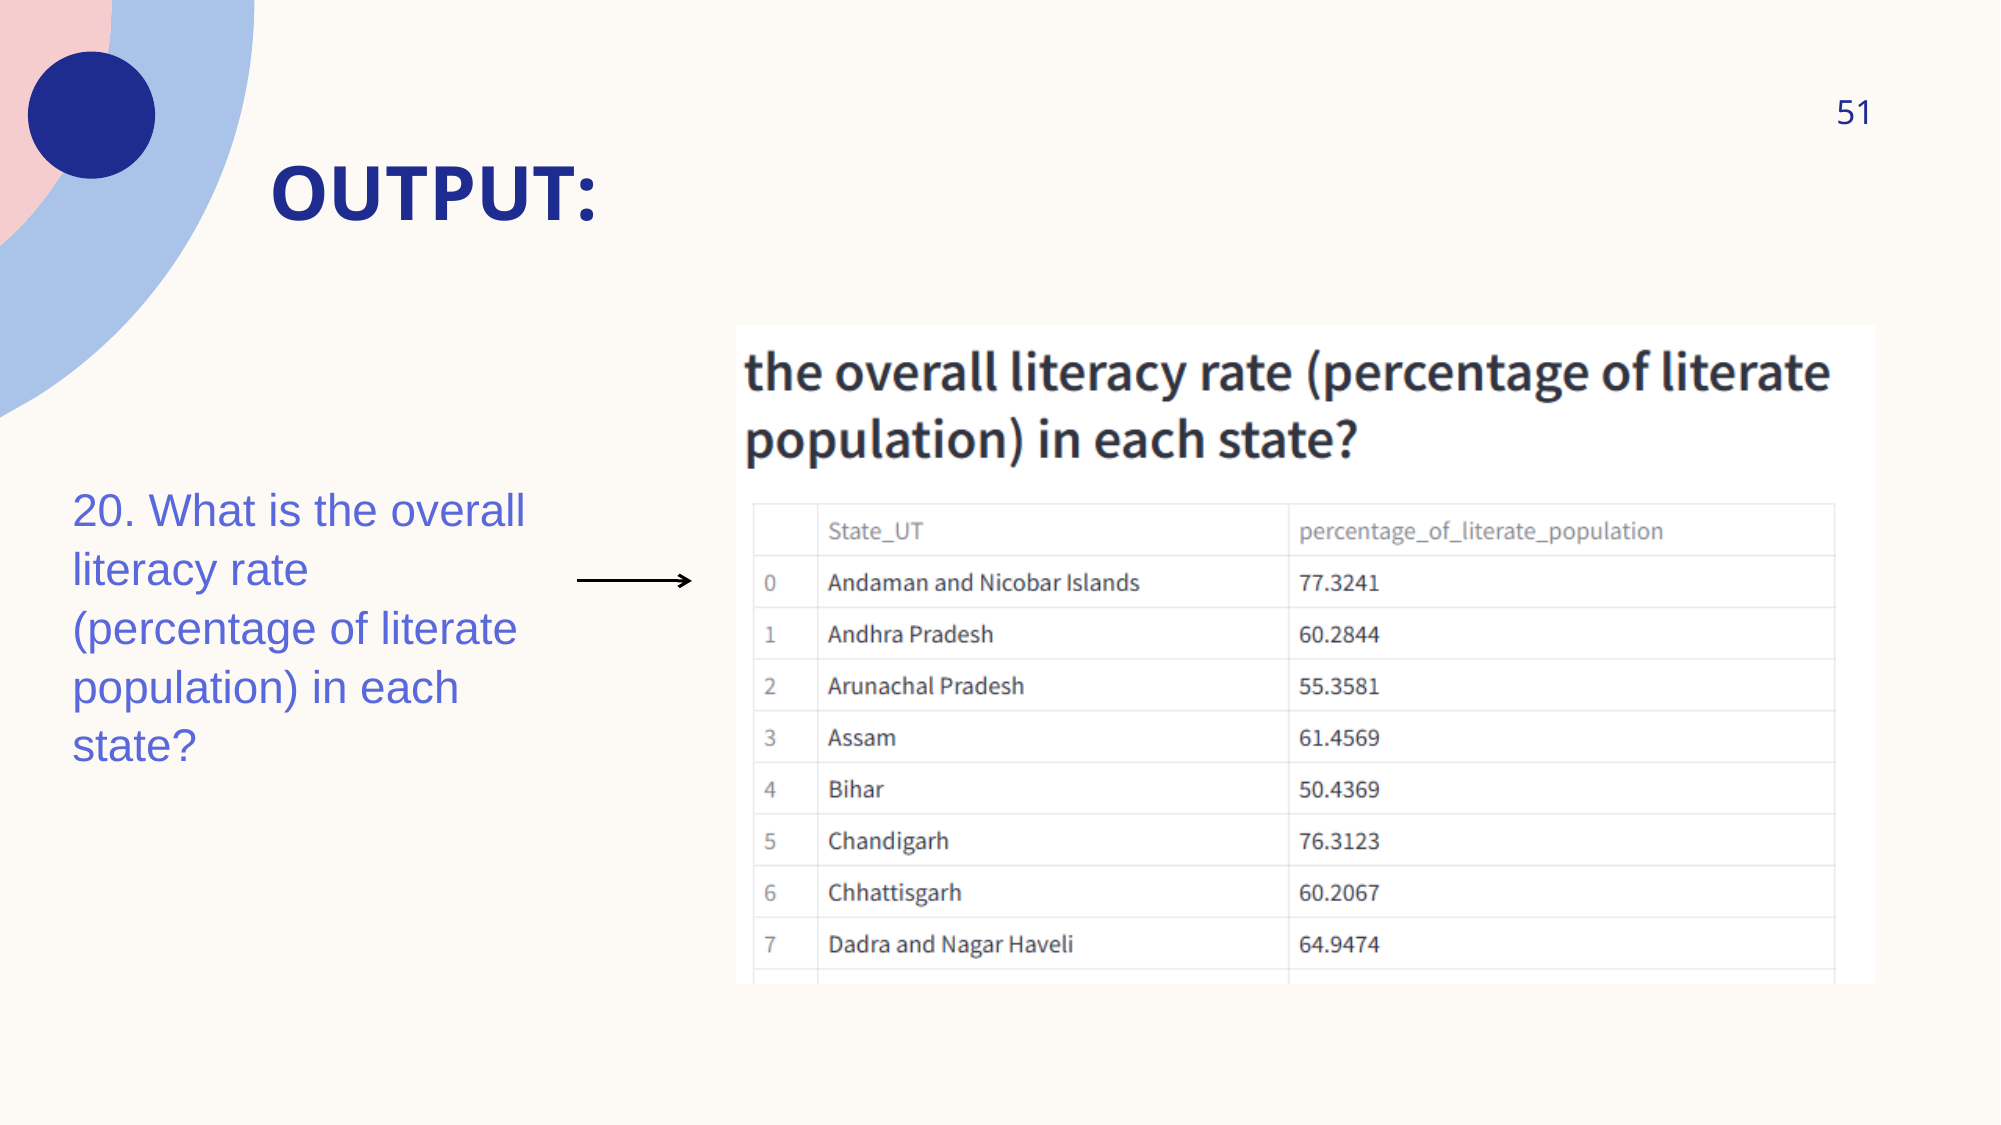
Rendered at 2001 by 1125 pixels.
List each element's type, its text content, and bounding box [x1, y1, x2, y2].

title Output: [254, 75, 692, 236]
list 20. What is the overall literacy rate (percentage of literate population) in each state? [57, 476, 546, 782]
slide_number 51 [1699, 75, 1875, 153]
picture [736, 325, 1875, 984]
